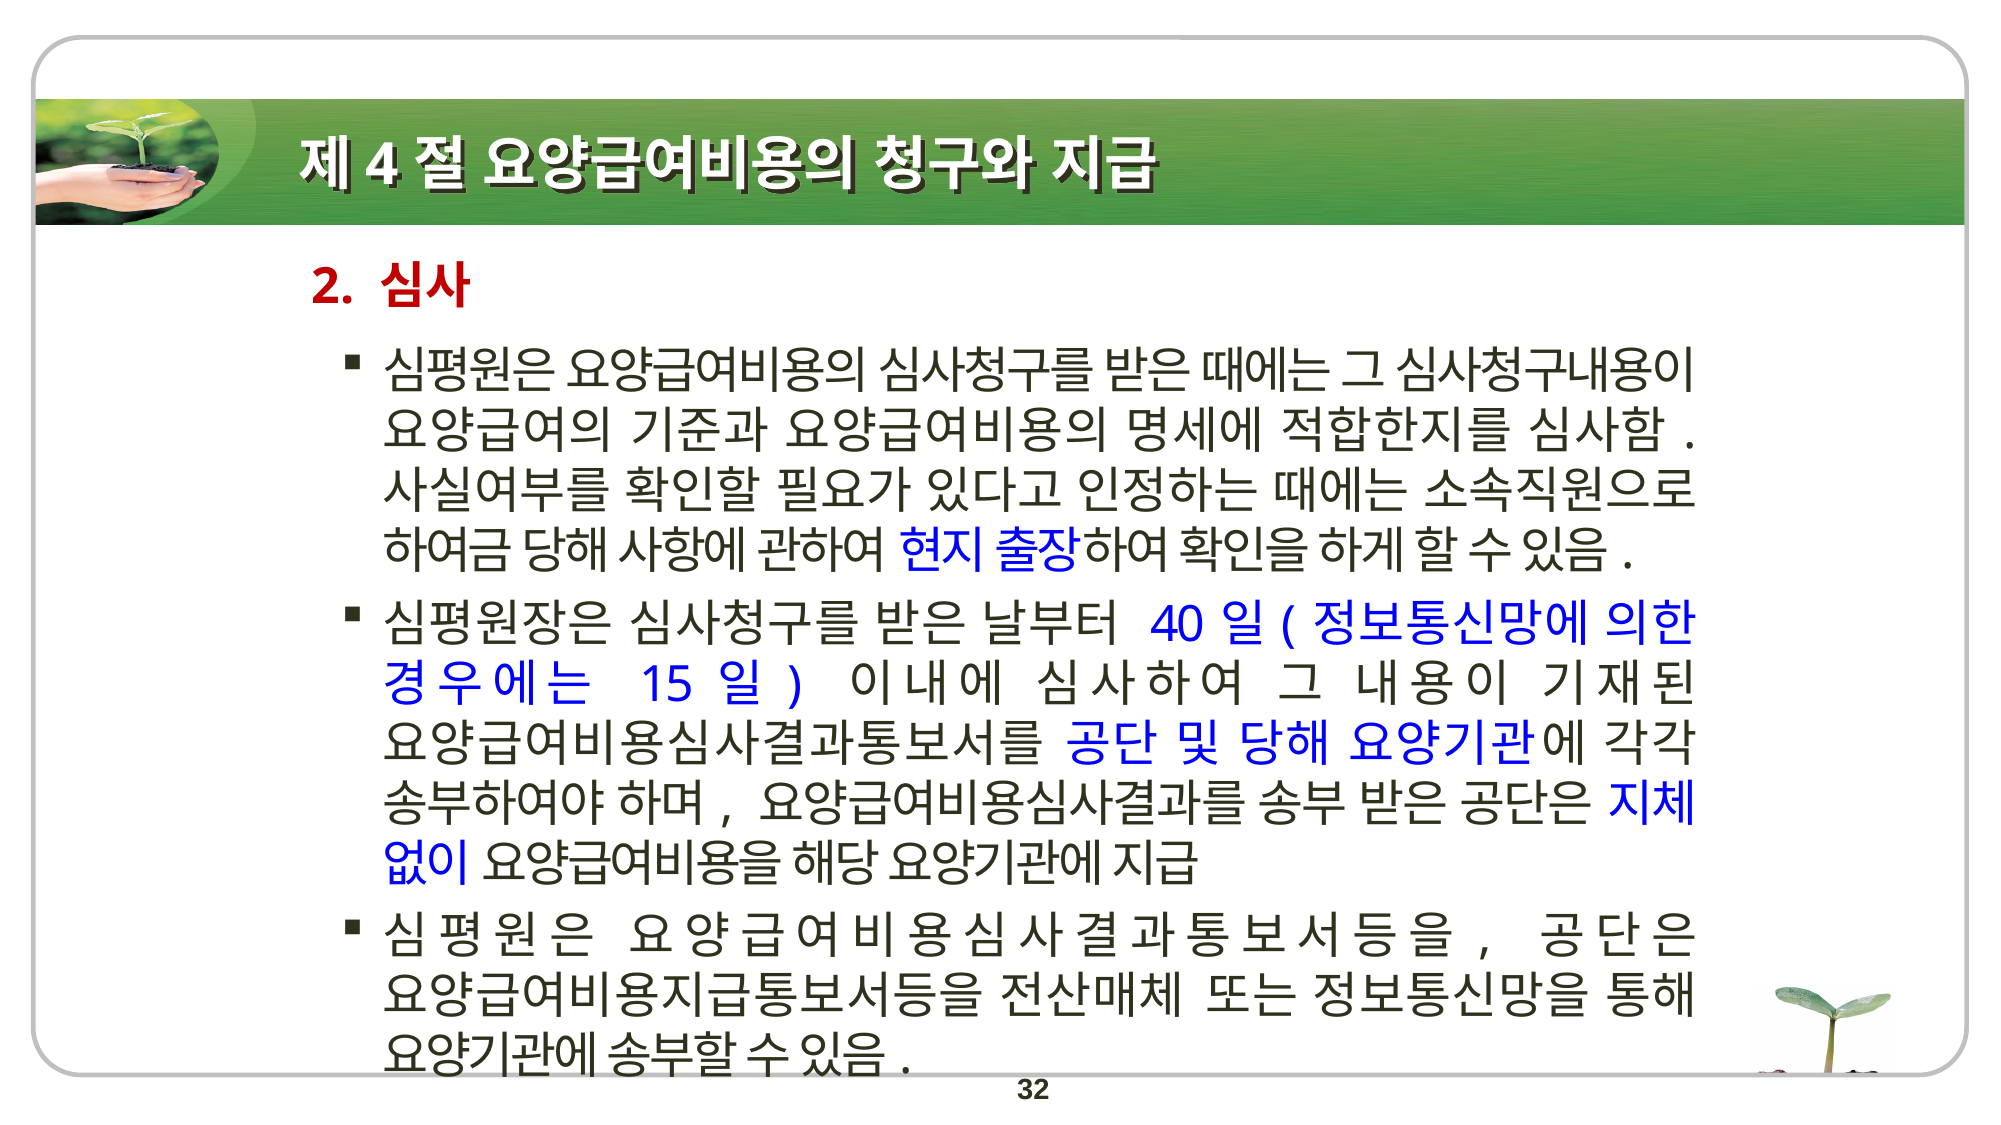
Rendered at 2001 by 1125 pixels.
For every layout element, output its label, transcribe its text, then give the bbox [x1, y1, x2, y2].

text_box 2. 심사 심평원은 요양급여비용의 심사청구를 받은 때에는 그 심사청구내용이 요양급여의 기준과 요양급여비용의 명세에 적합한지를 심사함. 사실여부를 확인할 필요가 있다고 인정하는 때에는 소속직원으로 하여금 당해 사항에 관하여 현지 출장하여 확인을 하게 할 수 있음. 심평원장은 심사청구를 받은 날부터 40일(정보통신망에 의한 경우에는 15일) 이내에 심사하여 그 내용이 기재된 요양급여비용심사결과통보서를 공단 및 당해 요양기관에 각각 송부하여야 하며, 요양급여비용심사결과를 송부 받은 공단은 지체 없이 요양급여비용을 해당 요양기관에 지급 심평원은 요양급여비용심사결과통보서등을, 공단은 요양급여비용지급통보서등을 전산매체 또는 정보통신망을 통해 요양기관에 송부할 수 있음. [296, 246, 1709, 1091]
slide_number 32 [799, 1091, 1267, 1103]
picture [1749, 987, 1900, 1072]
picture [36, 99, 1964, 225]
title 제4절 요양급여비용의 청구와 지급 [283, 116, 1884, 205]
